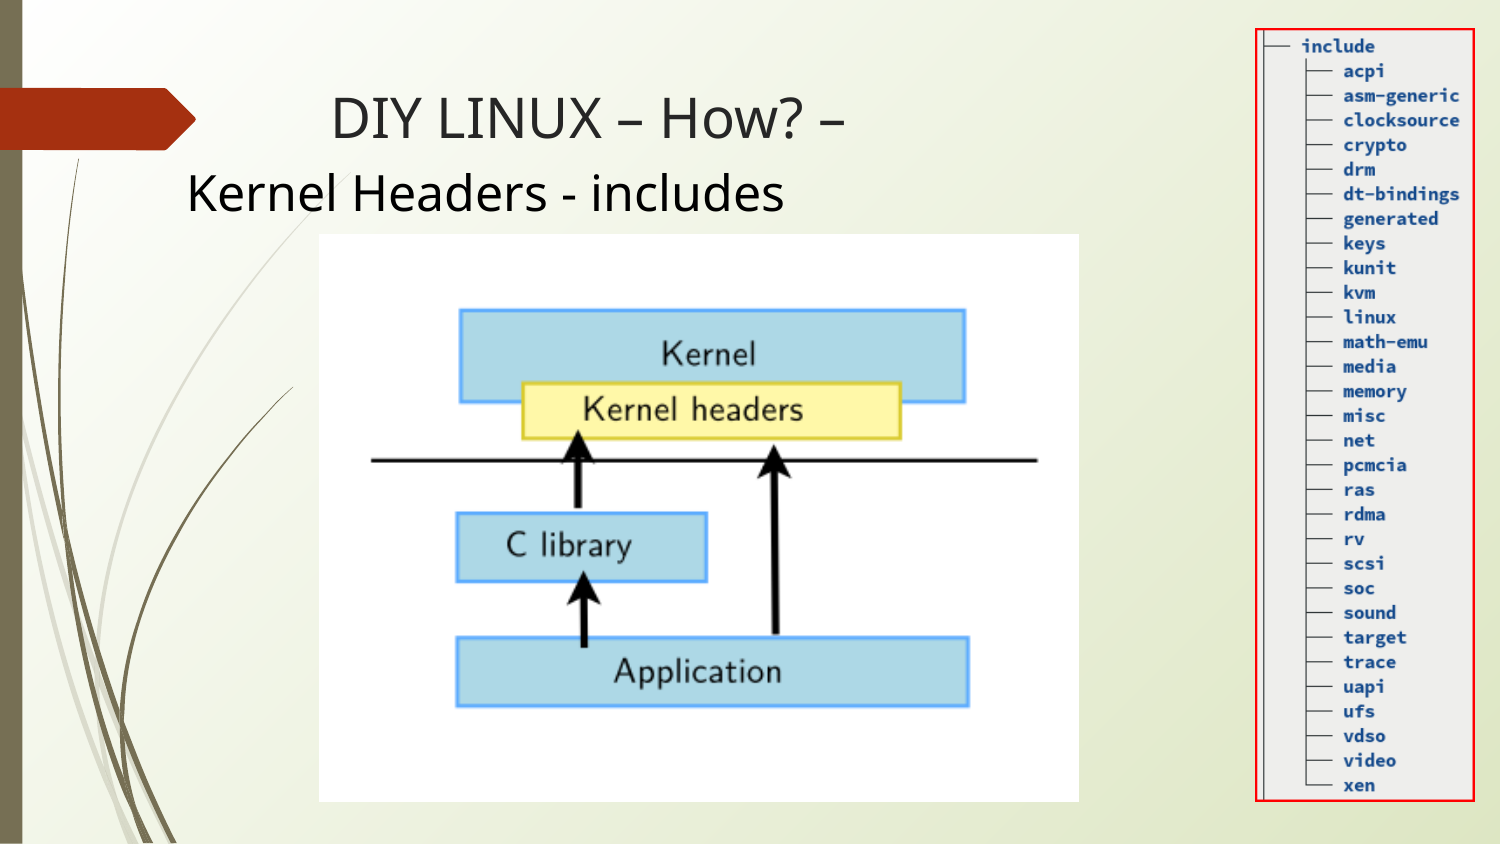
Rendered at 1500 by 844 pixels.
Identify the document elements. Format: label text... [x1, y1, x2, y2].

picture [1254, 27, 1475, 802]
title DIY LINUX – How? – [319, 76, 1249, 155]
picture [318, 234, 1079, 802]
title DIY LINUX – How? – [319, 227, 1249, 235]
text_box Kernel Headers - includes [175, 155, 1249, 227]
